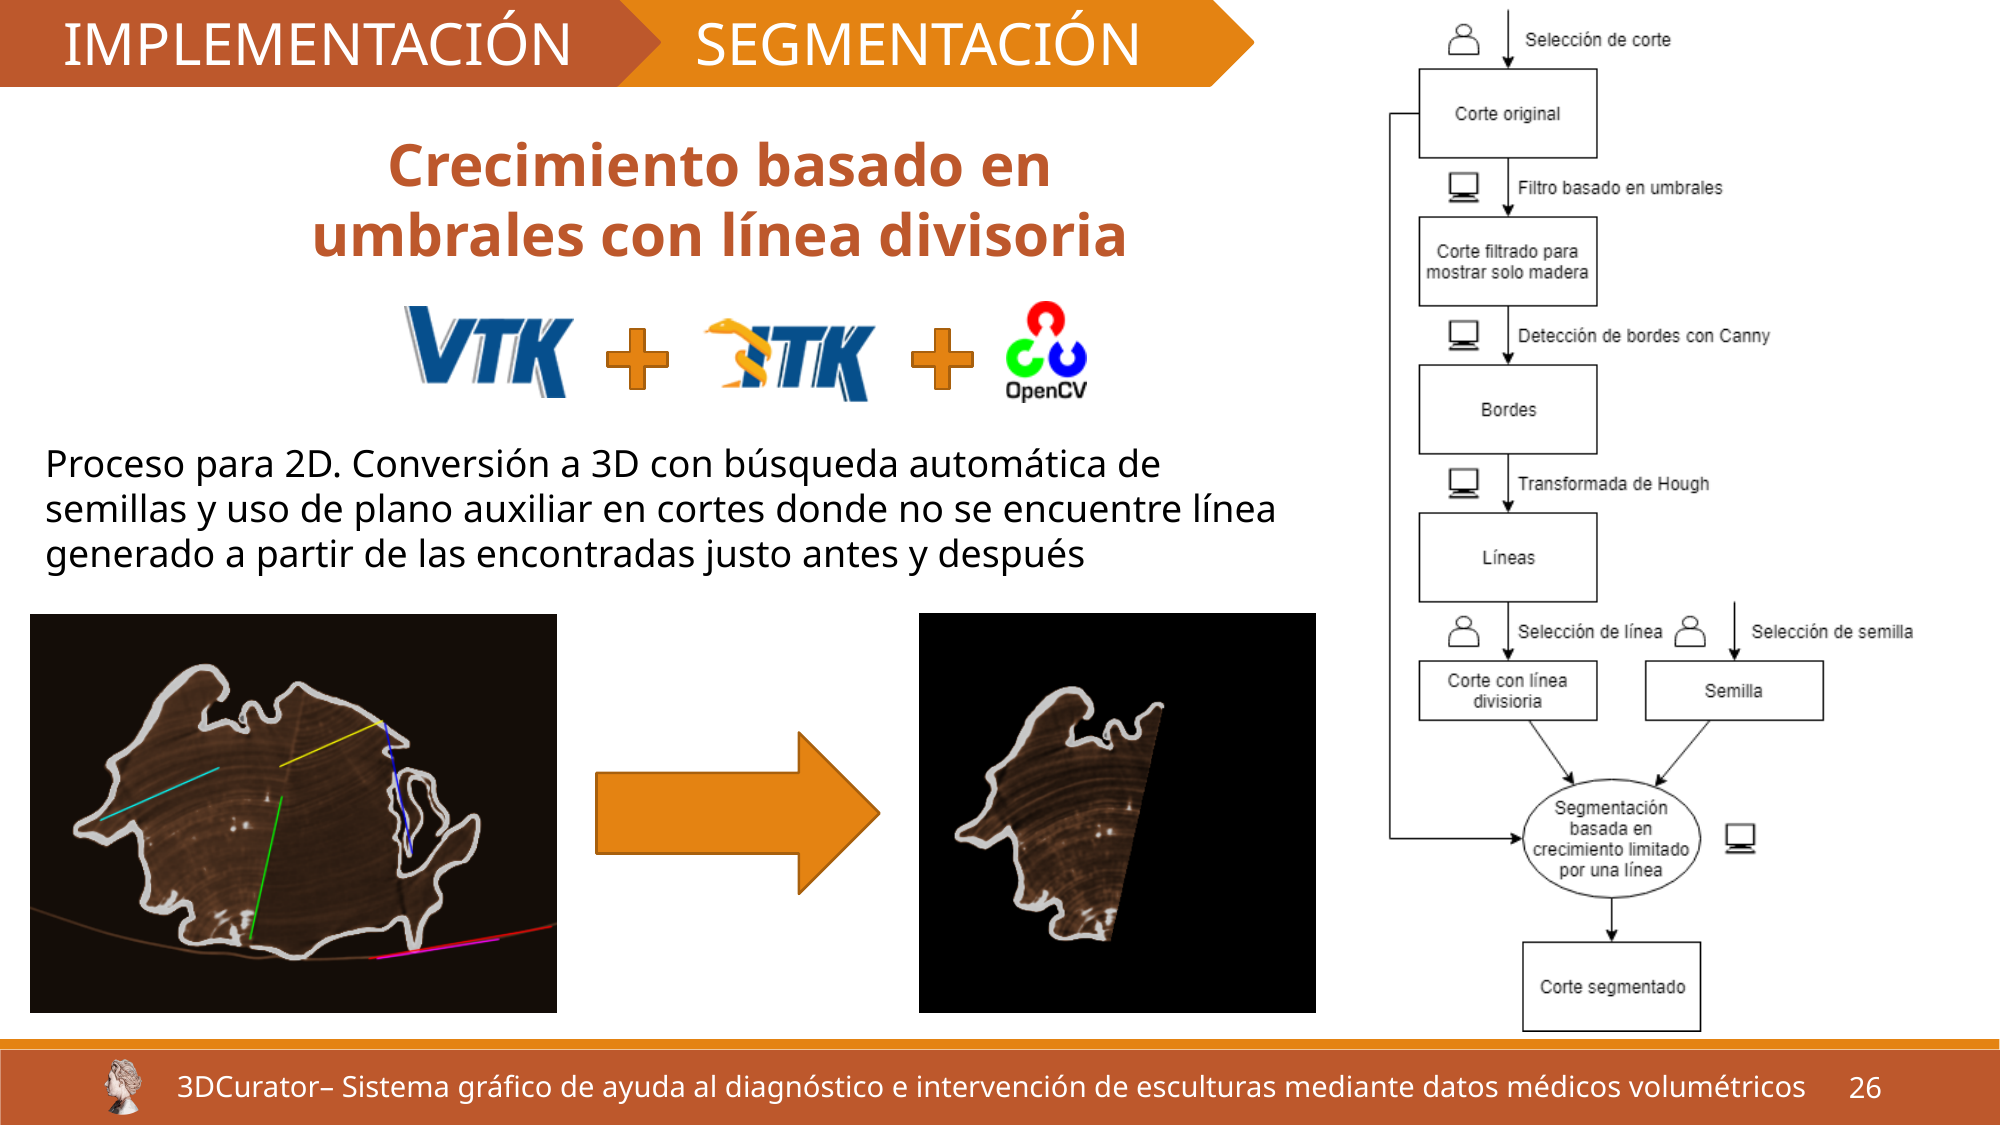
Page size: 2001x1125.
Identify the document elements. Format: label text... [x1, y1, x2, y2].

text_box [911, 328, 974, 390]
picture [94, 1059, 151, 1115]
text_box Crecimiento basado en umbrales con línea divisoria [293, 120, 1147, 276]
text_box SEGMENTACIÓN [619, 0, 1255, 87]
text_box 26 [1681, 1059, 1898, 1120]
text_box [606, 328, 669, 390]
picture [403, 306, 575, 398]
text_box [595, 731, 881, 896]
picture [918, 613, 1317, 1013]
text_box IMPLEMENTACIÓN [0, 0, 661, 87]
text_box 3DCurator– Sistema gráfico de ayuda al diagnóstico e intervención de esculturas mediante datos médicos volumétricos [162, 1061, 1839, 1111]
picture [29, 614, 558, 1014]
picture [1378, 0, 1951, 1032]
picture [700, 313, 880, 405]
picture [1005, 301, 1087, 403]
text_box Proceso para 2D. Conversión a 3D con búsqueda automática de semillas y uso de plano auxiliar en cortes donde no se encuentre línea generado a partir de las encontradas justo antes y después [30, 432, 1316, 583]
